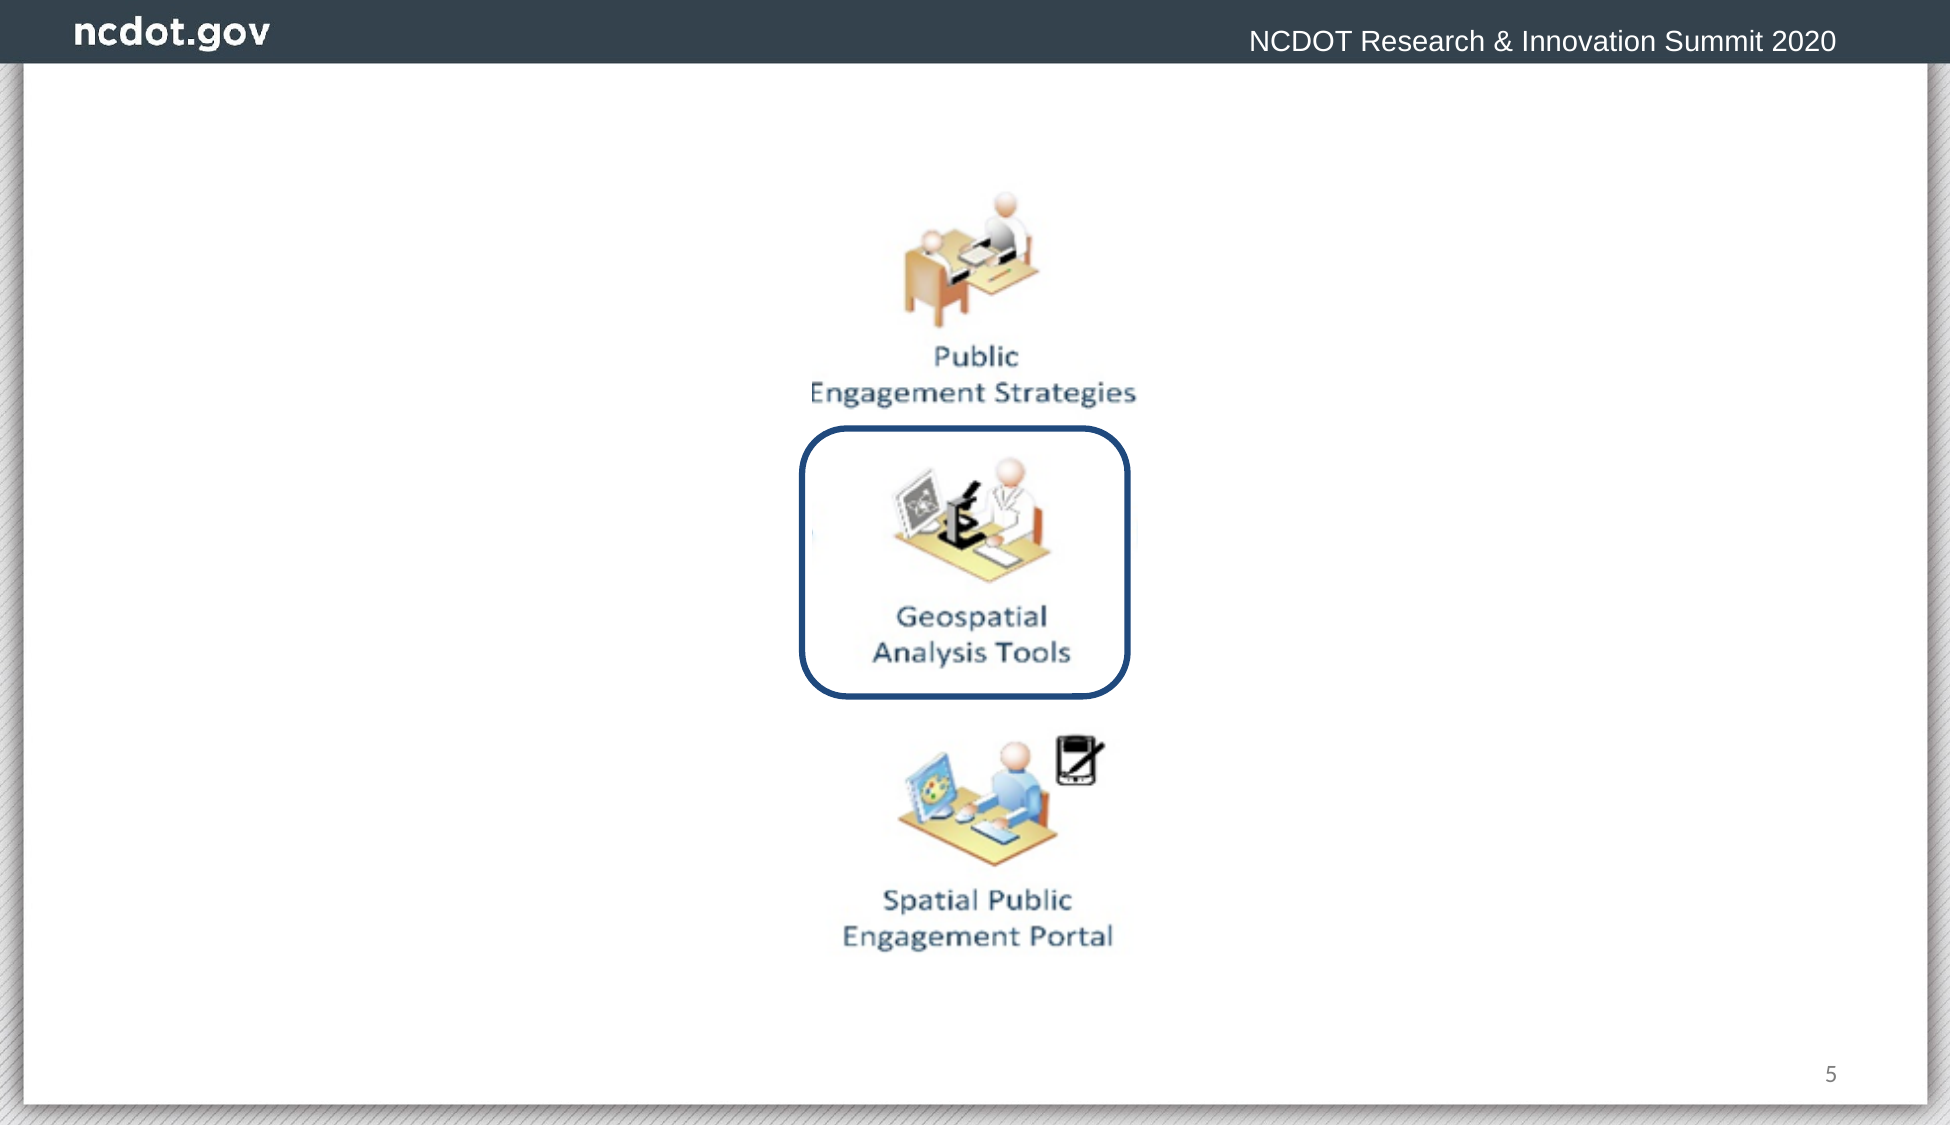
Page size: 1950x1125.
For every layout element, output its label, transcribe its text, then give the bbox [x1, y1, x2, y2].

text_box [802, 454, 806, 670]
picture [0, 0, 1950, 1125]
list NCDOT Research & Innovation Summit 2020 [1031, 14, 1853, 58]
slide_number 5 [1397, 1042, 1853, 1103]
